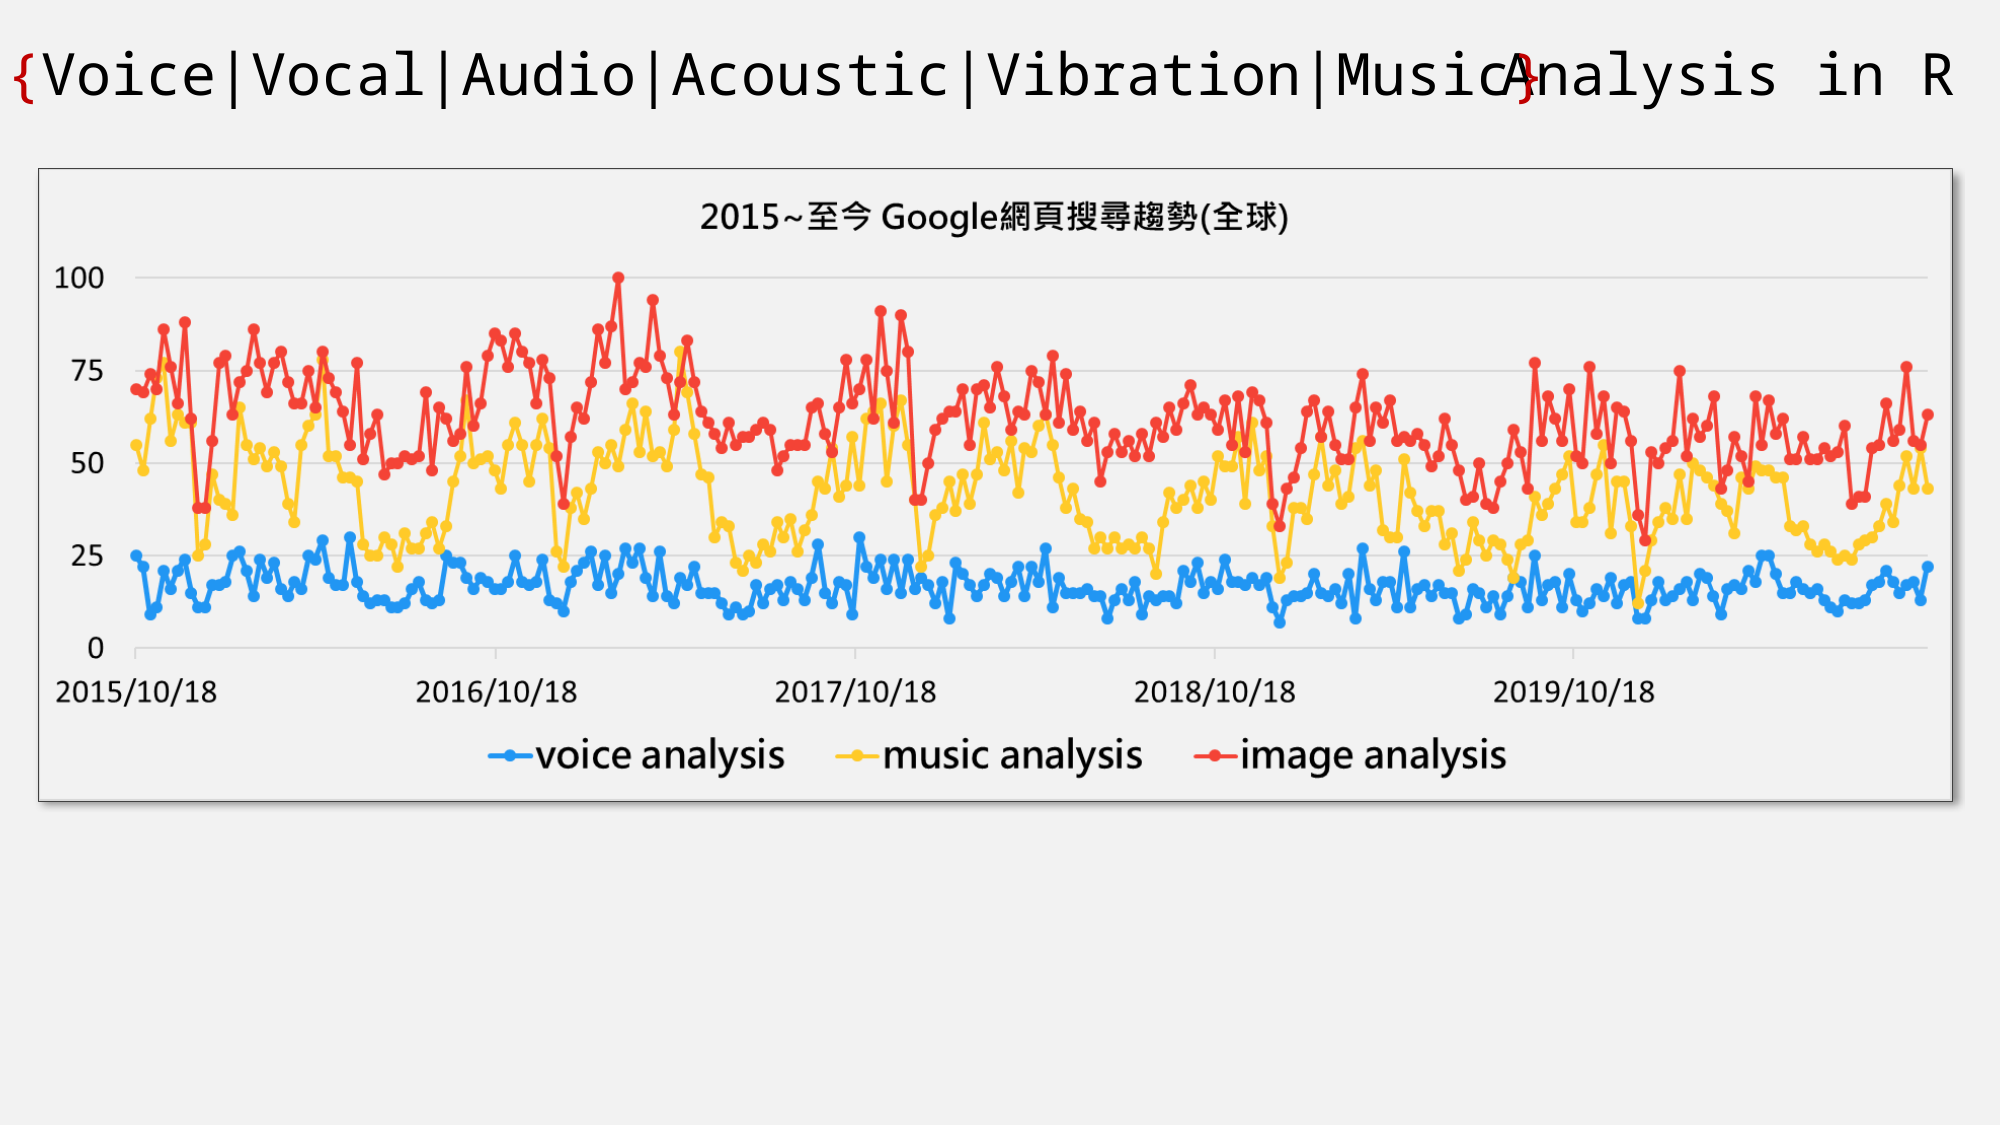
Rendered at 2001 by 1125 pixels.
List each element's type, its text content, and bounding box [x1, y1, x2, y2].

picture [38, 168, 1952, 801]
text_box Analysis in R [1561, 30, 1971, 115]
text_box {Voice|Vocal|Audio|Acoustic|Vibration|Music} [0, 30, 1561, 115]
